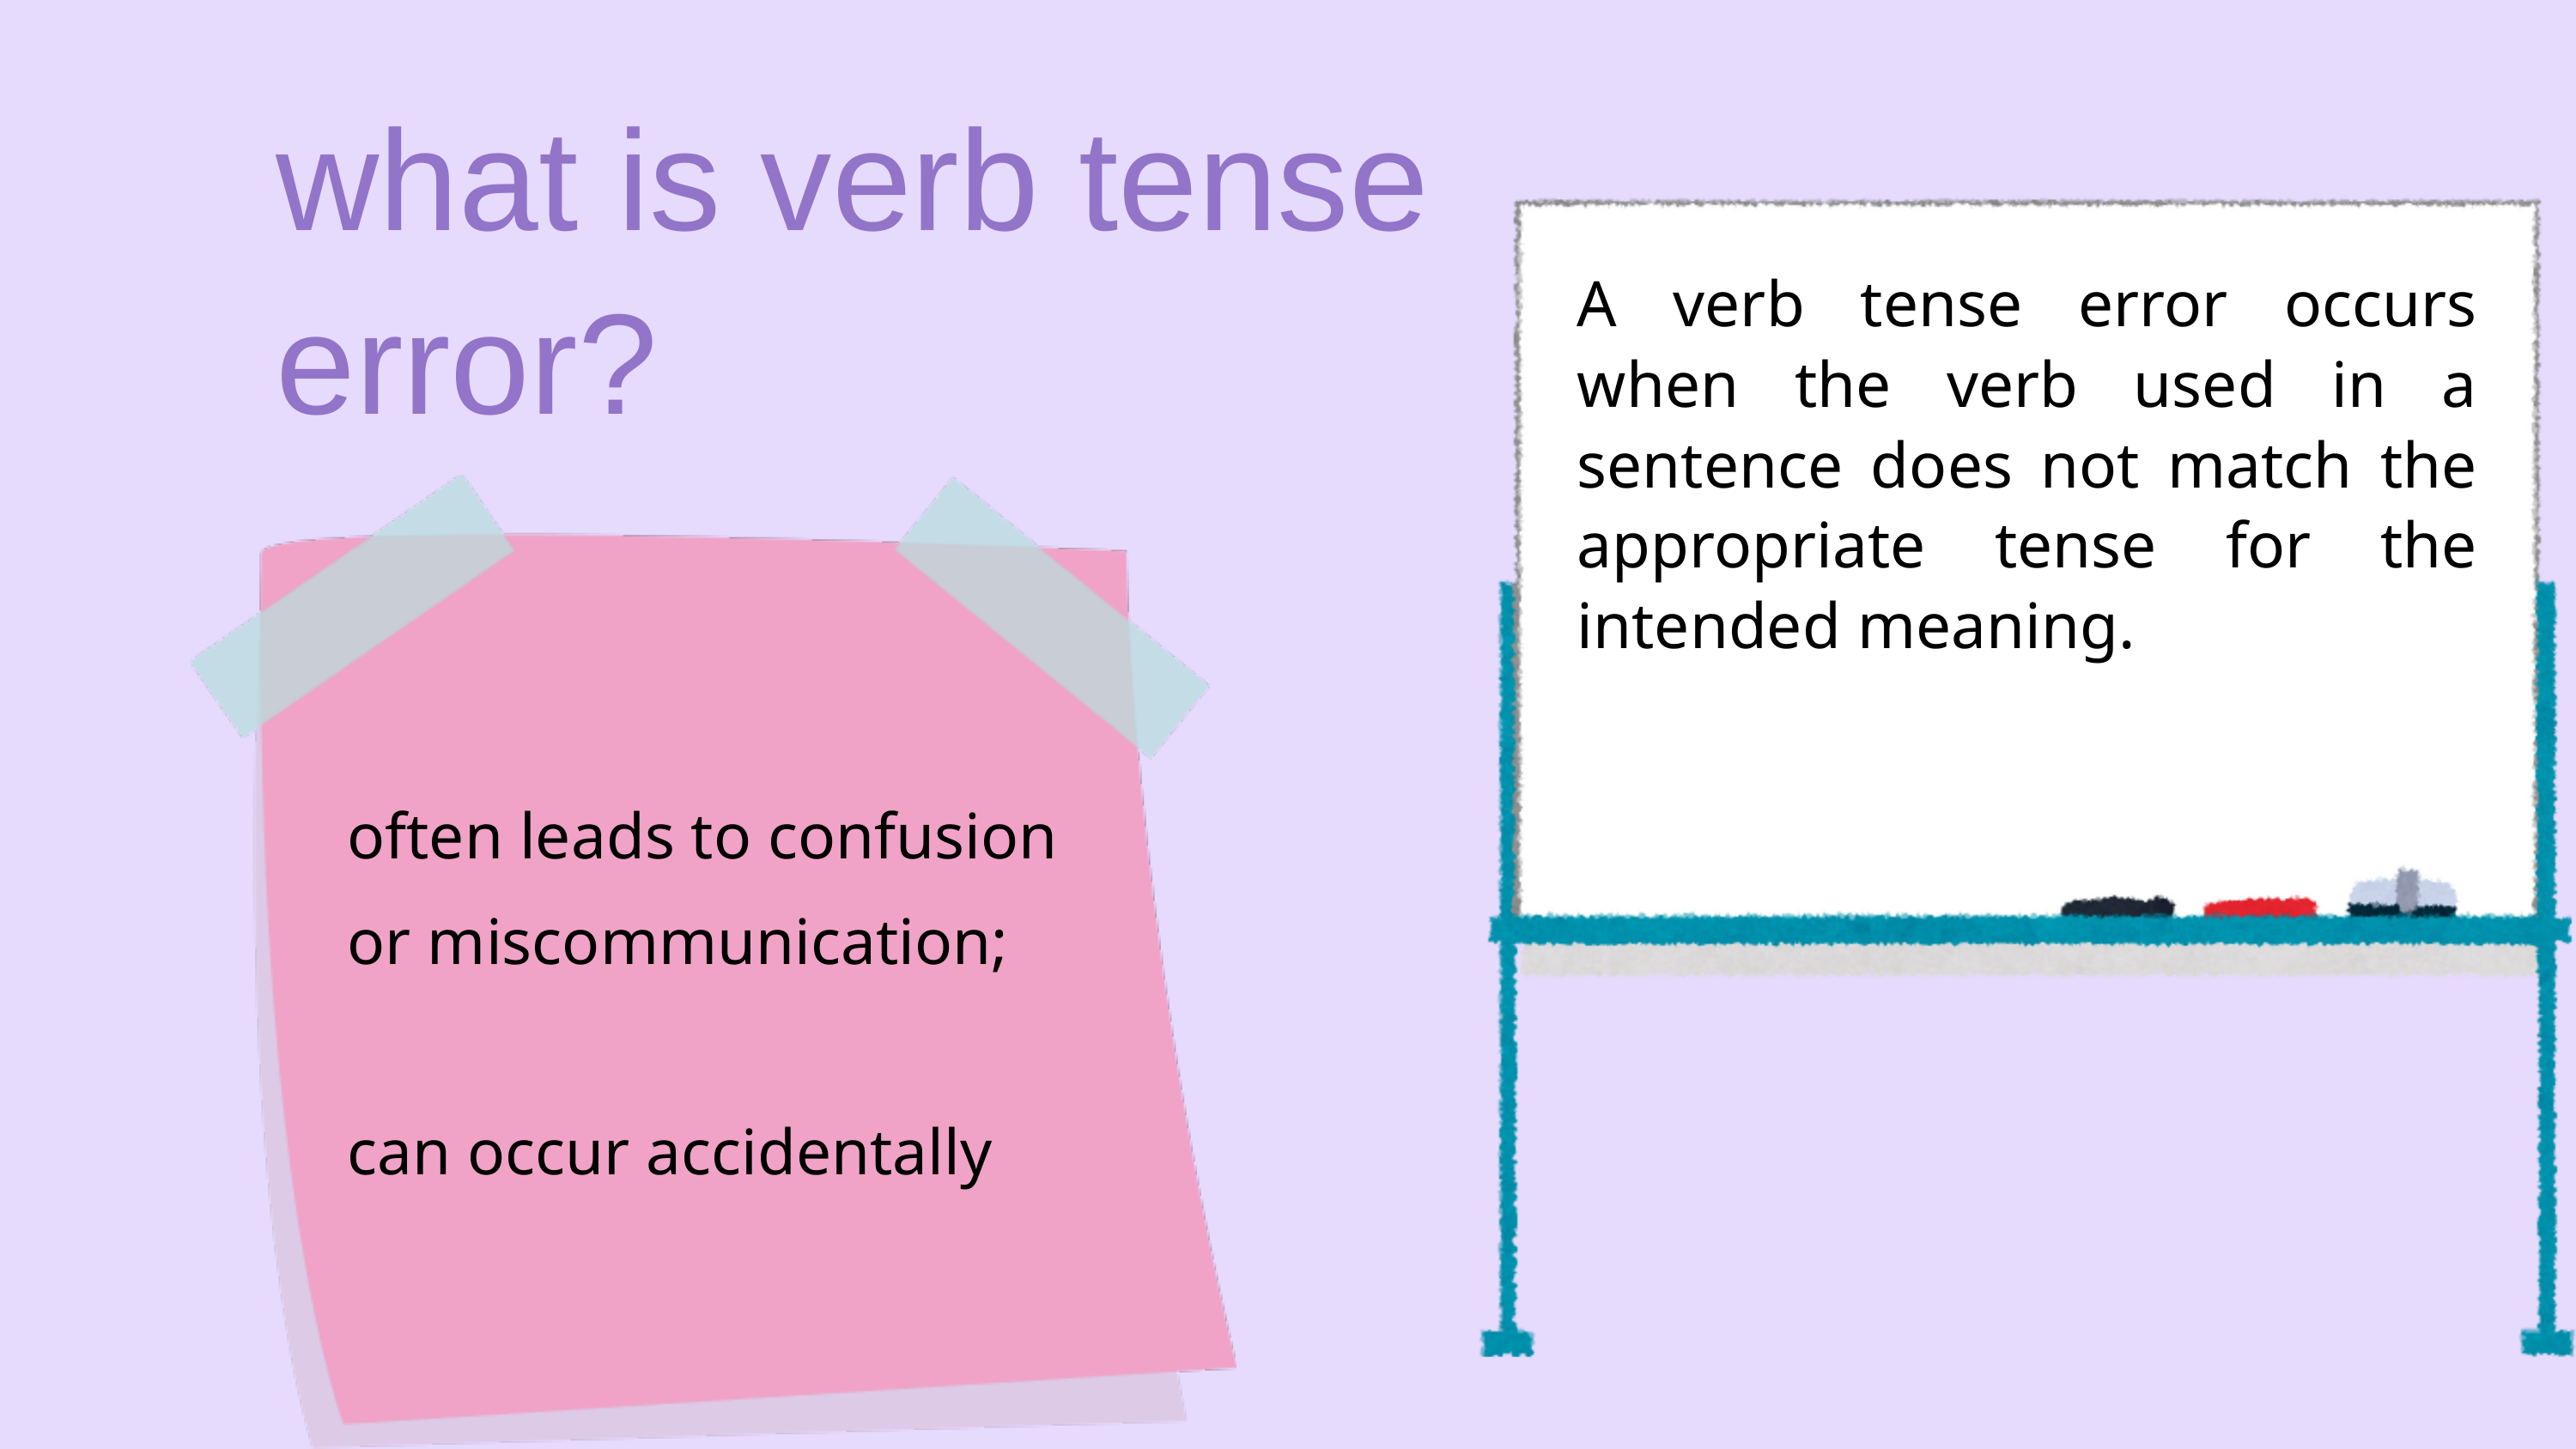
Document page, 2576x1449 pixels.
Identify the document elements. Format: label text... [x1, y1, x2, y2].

text_box often leads to confusion or miscommunication; can occur accidentally [347, 767, 1080, 1293]
text_box A verb tense error occurs when the verb used in a sentence does not match the appropriate tense for the intended meaning. [1577, 258, 2478, 661]
text_box what is verb tense error? [276, 76, 1756, 444]
text_box [191, 475, 1237, 1449]
text_box [1479, 197, 2576, 1357]
